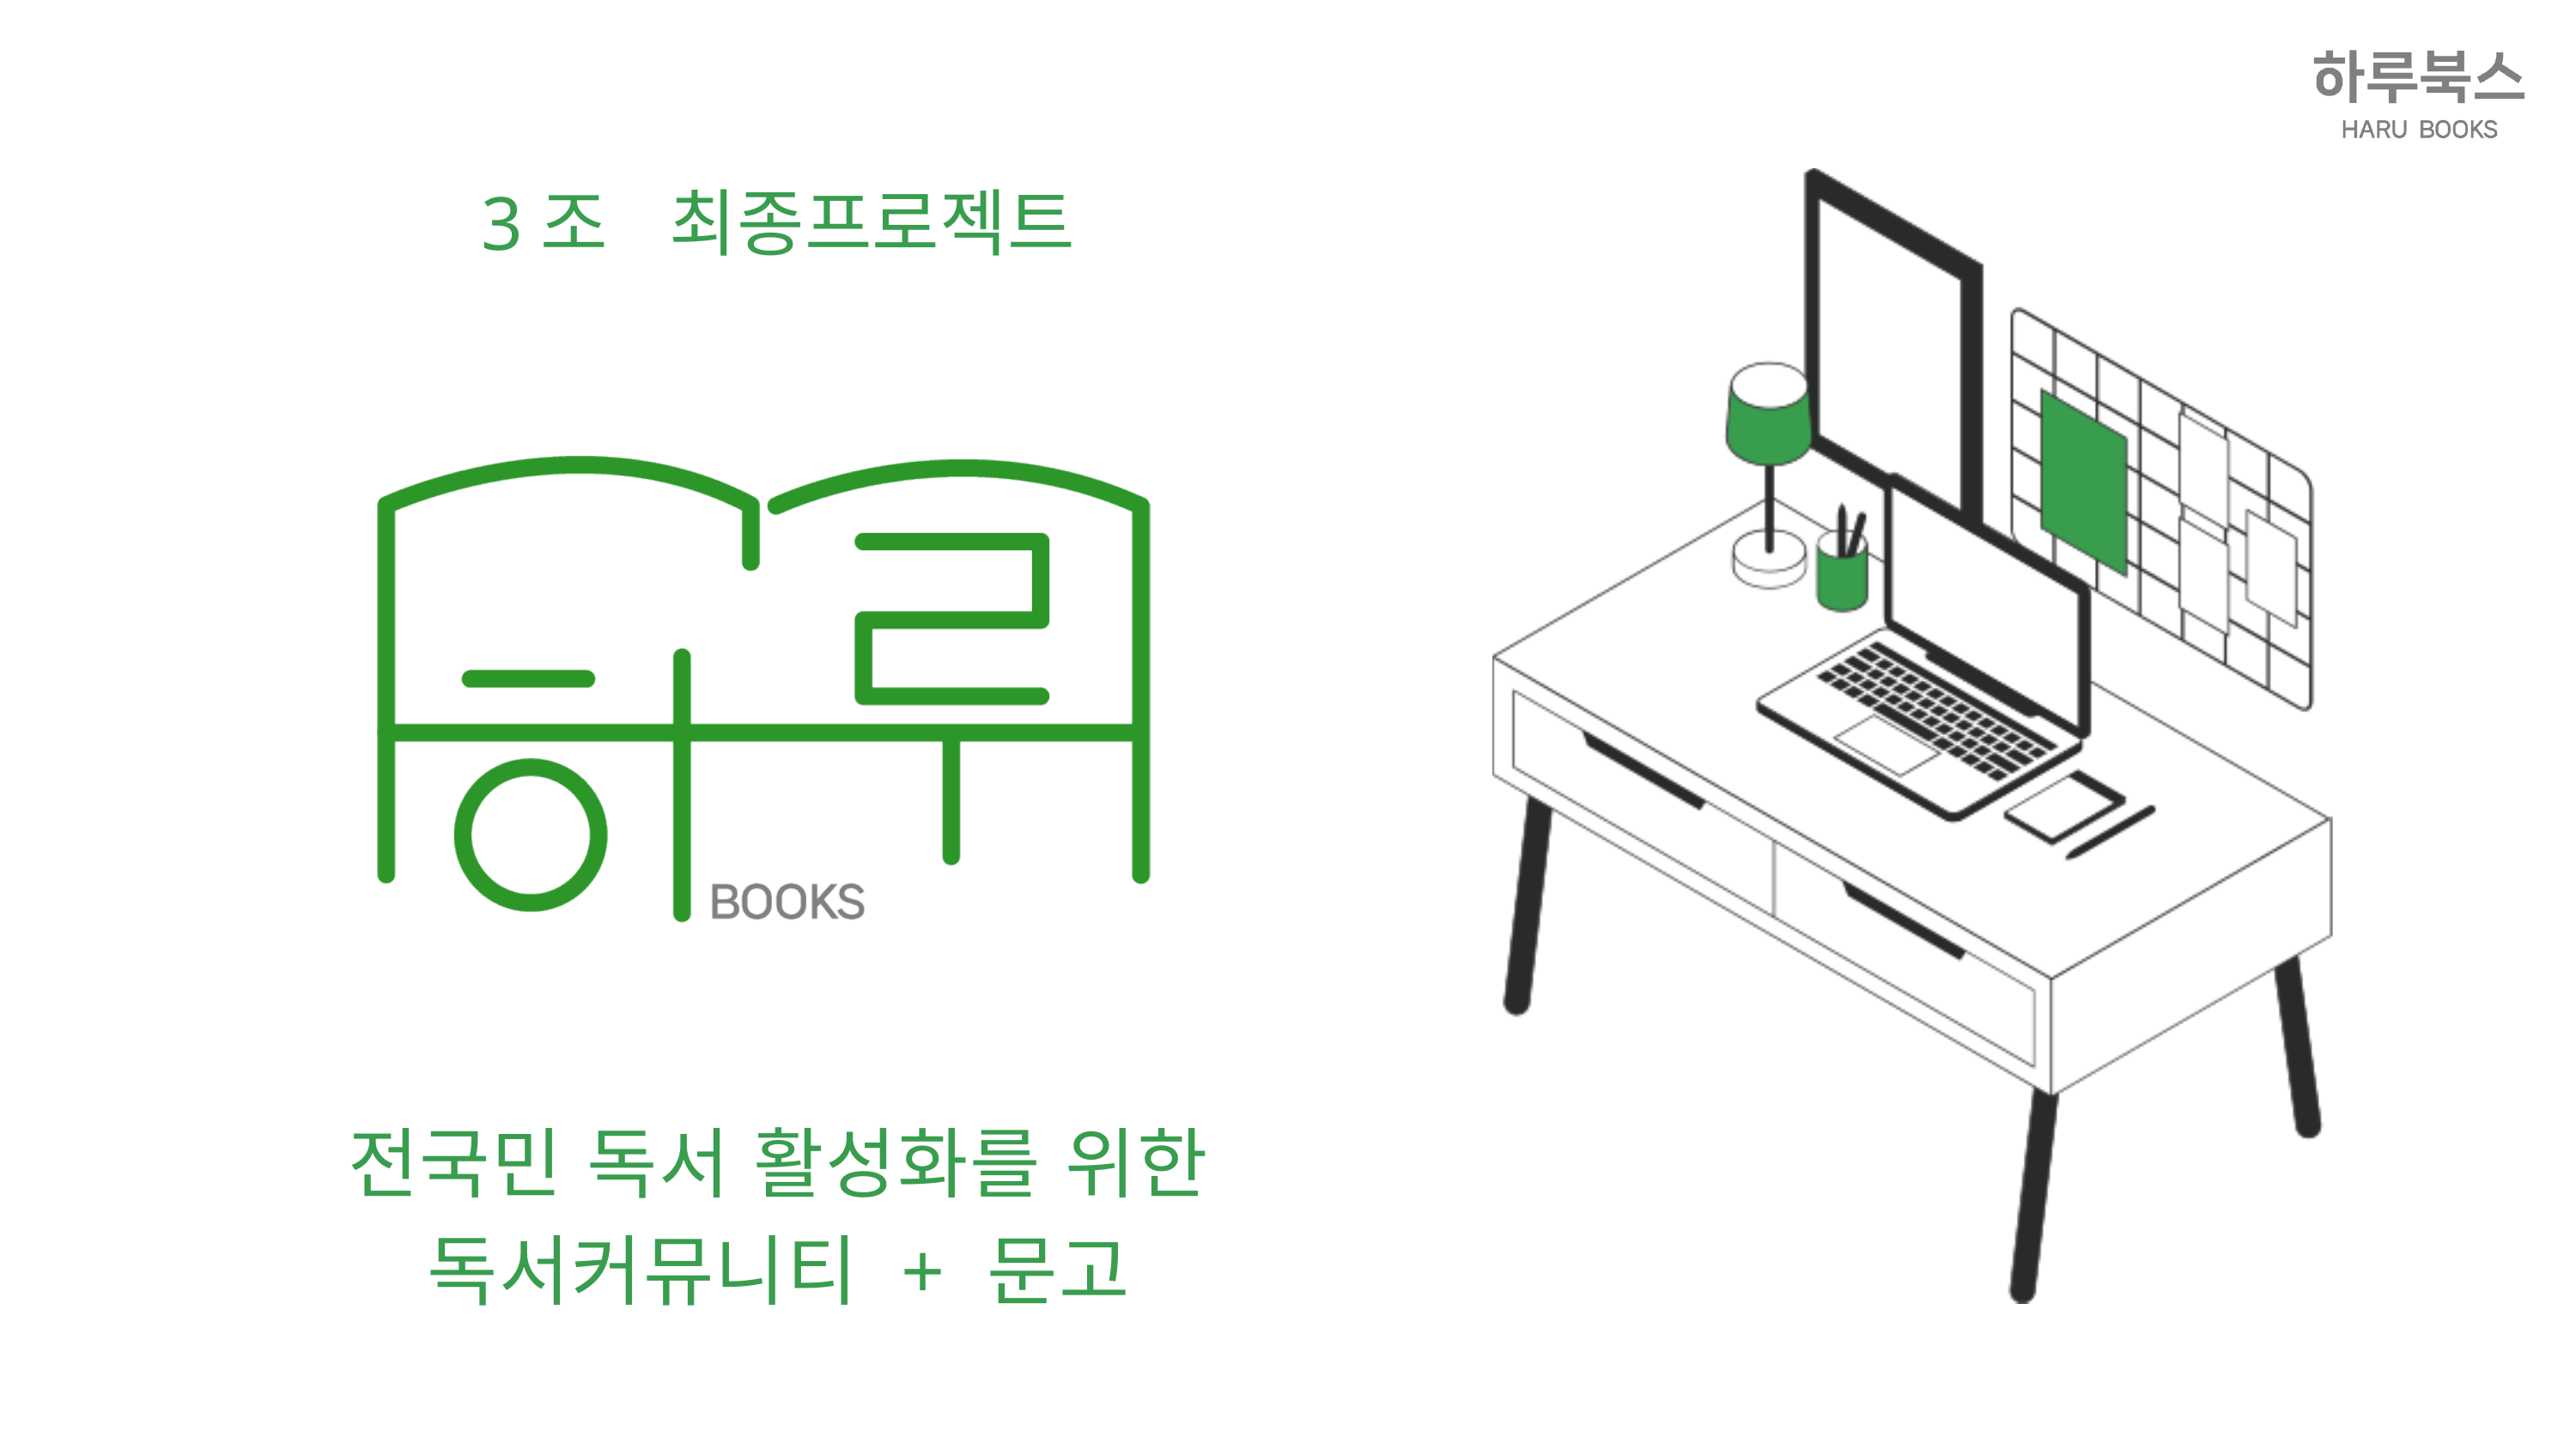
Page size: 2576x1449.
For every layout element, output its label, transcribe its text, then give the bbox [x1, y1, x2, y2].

text_box 3조 최종프로젝트 [408, 177, 1149, 265]
text_box [1492, 168, 2333, 1304]
picture [2221, 37, 2576, 142]
text_box 전국민 독서 활성화를 위한 독서커뮤니티 + 문고 [171, 1100, 1385, 1315]
picture [377, 455, 1151, 930]
